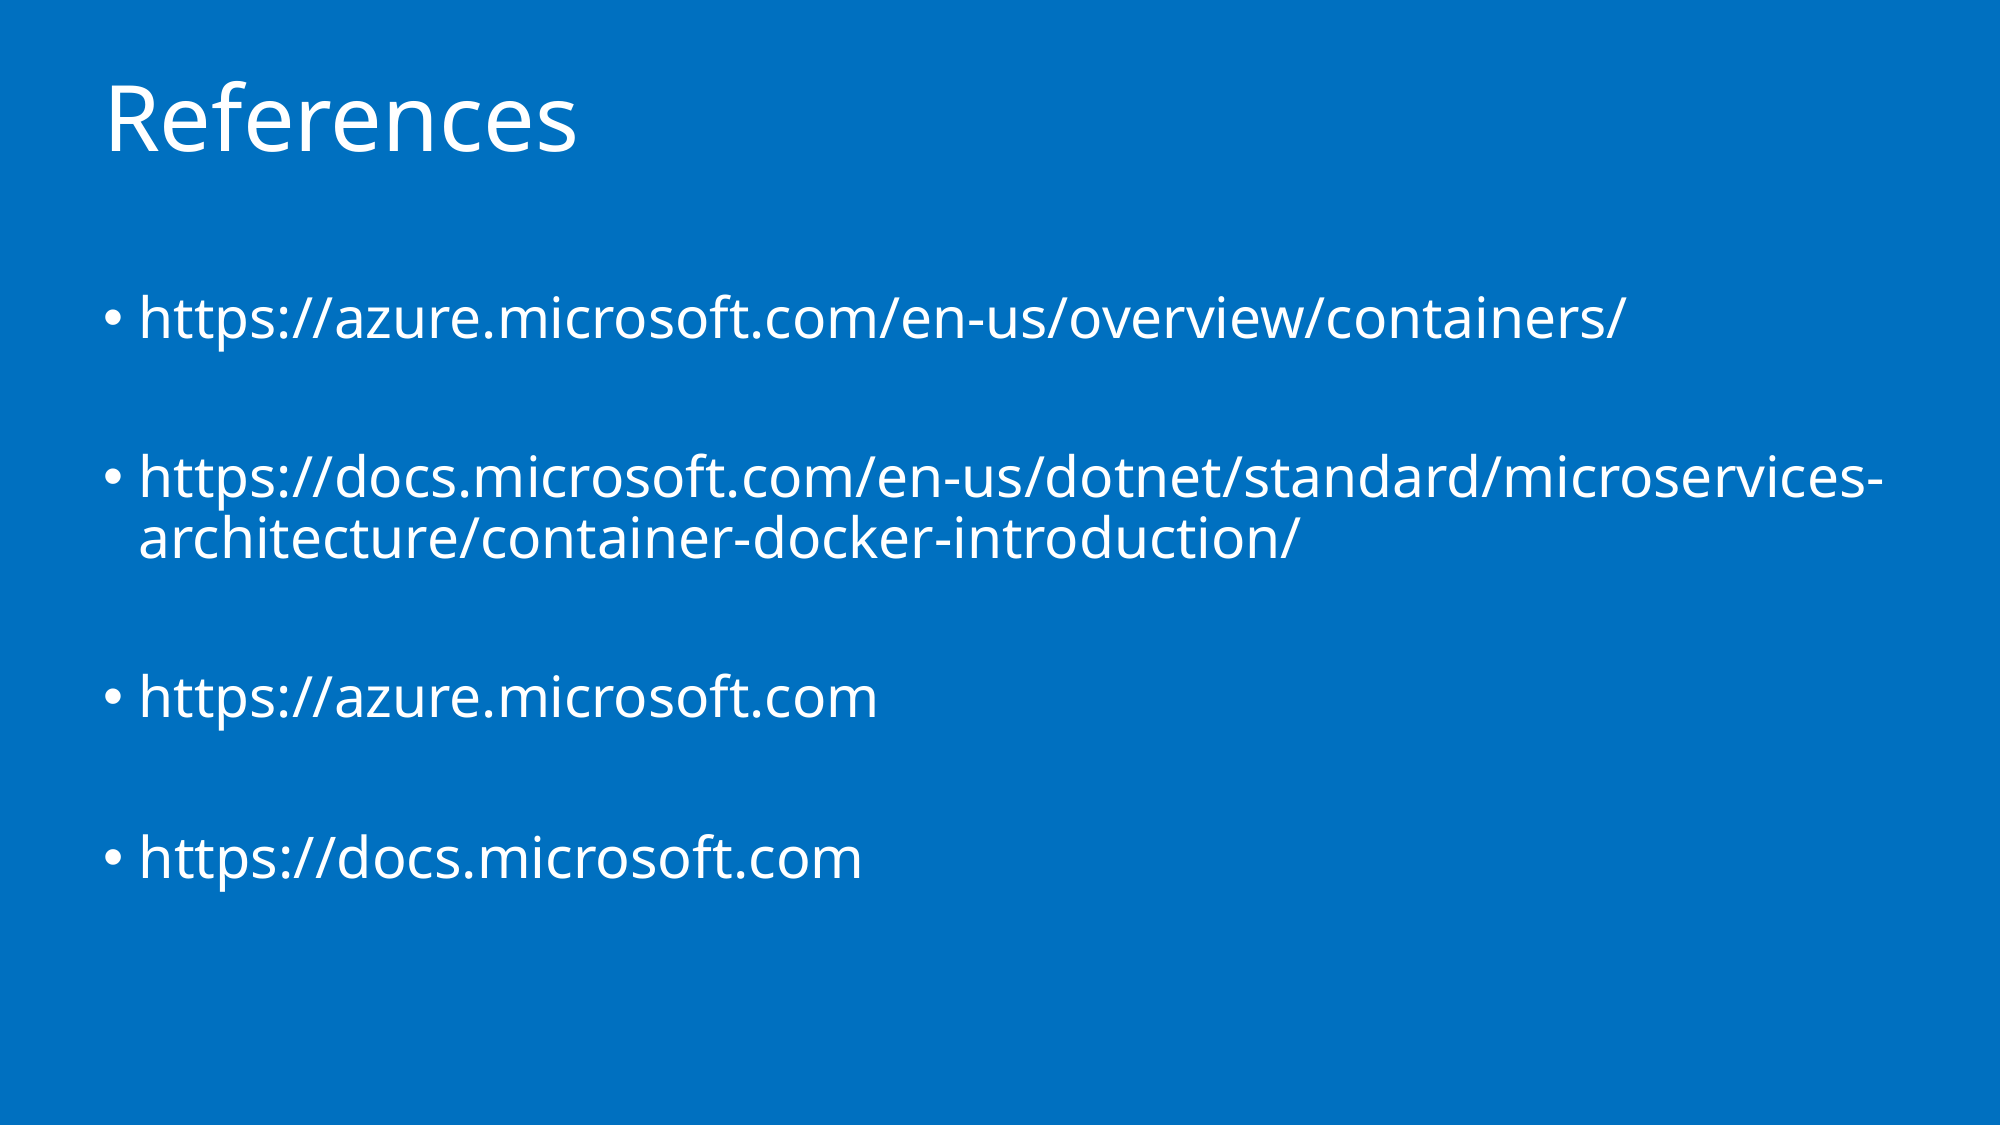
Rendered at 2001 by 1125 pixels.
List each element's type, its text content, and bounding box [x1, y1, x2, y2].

list https://azure.microsoft.com/en-us/overview/containers/ https://docs.microsoft.com/en-us/dotnet/standard/microservices-architecture/container-docker-introduction/ https://azure.microsoft.com https://docs.microsoft.com [88, 195, 1912, 906]
title References [88, 47, 2000, 196]
